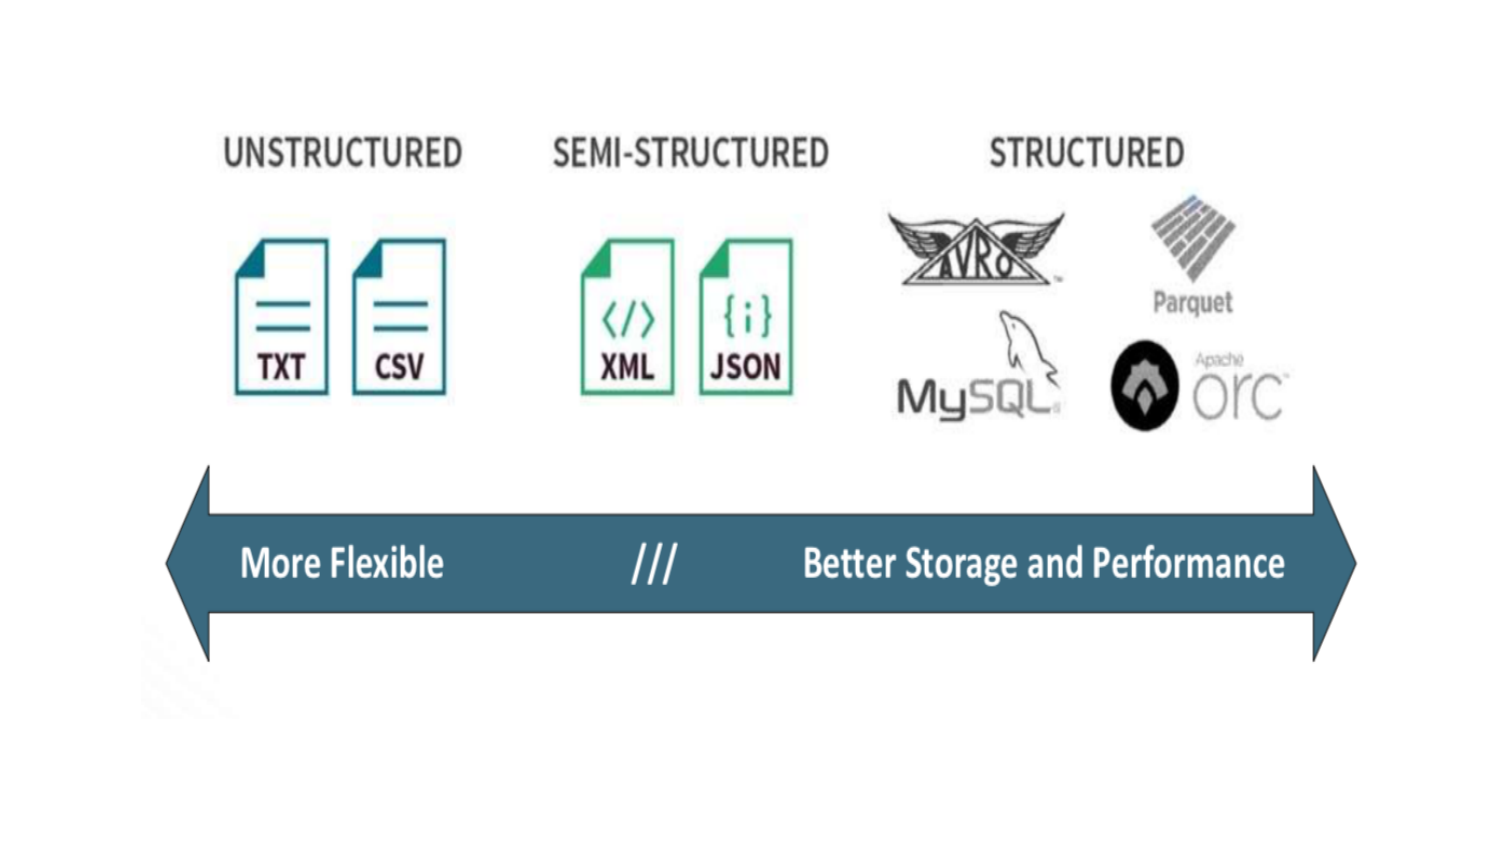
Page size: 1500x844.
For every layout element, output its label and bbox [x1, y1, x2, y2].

picture [140, 55, 1379, 720]
